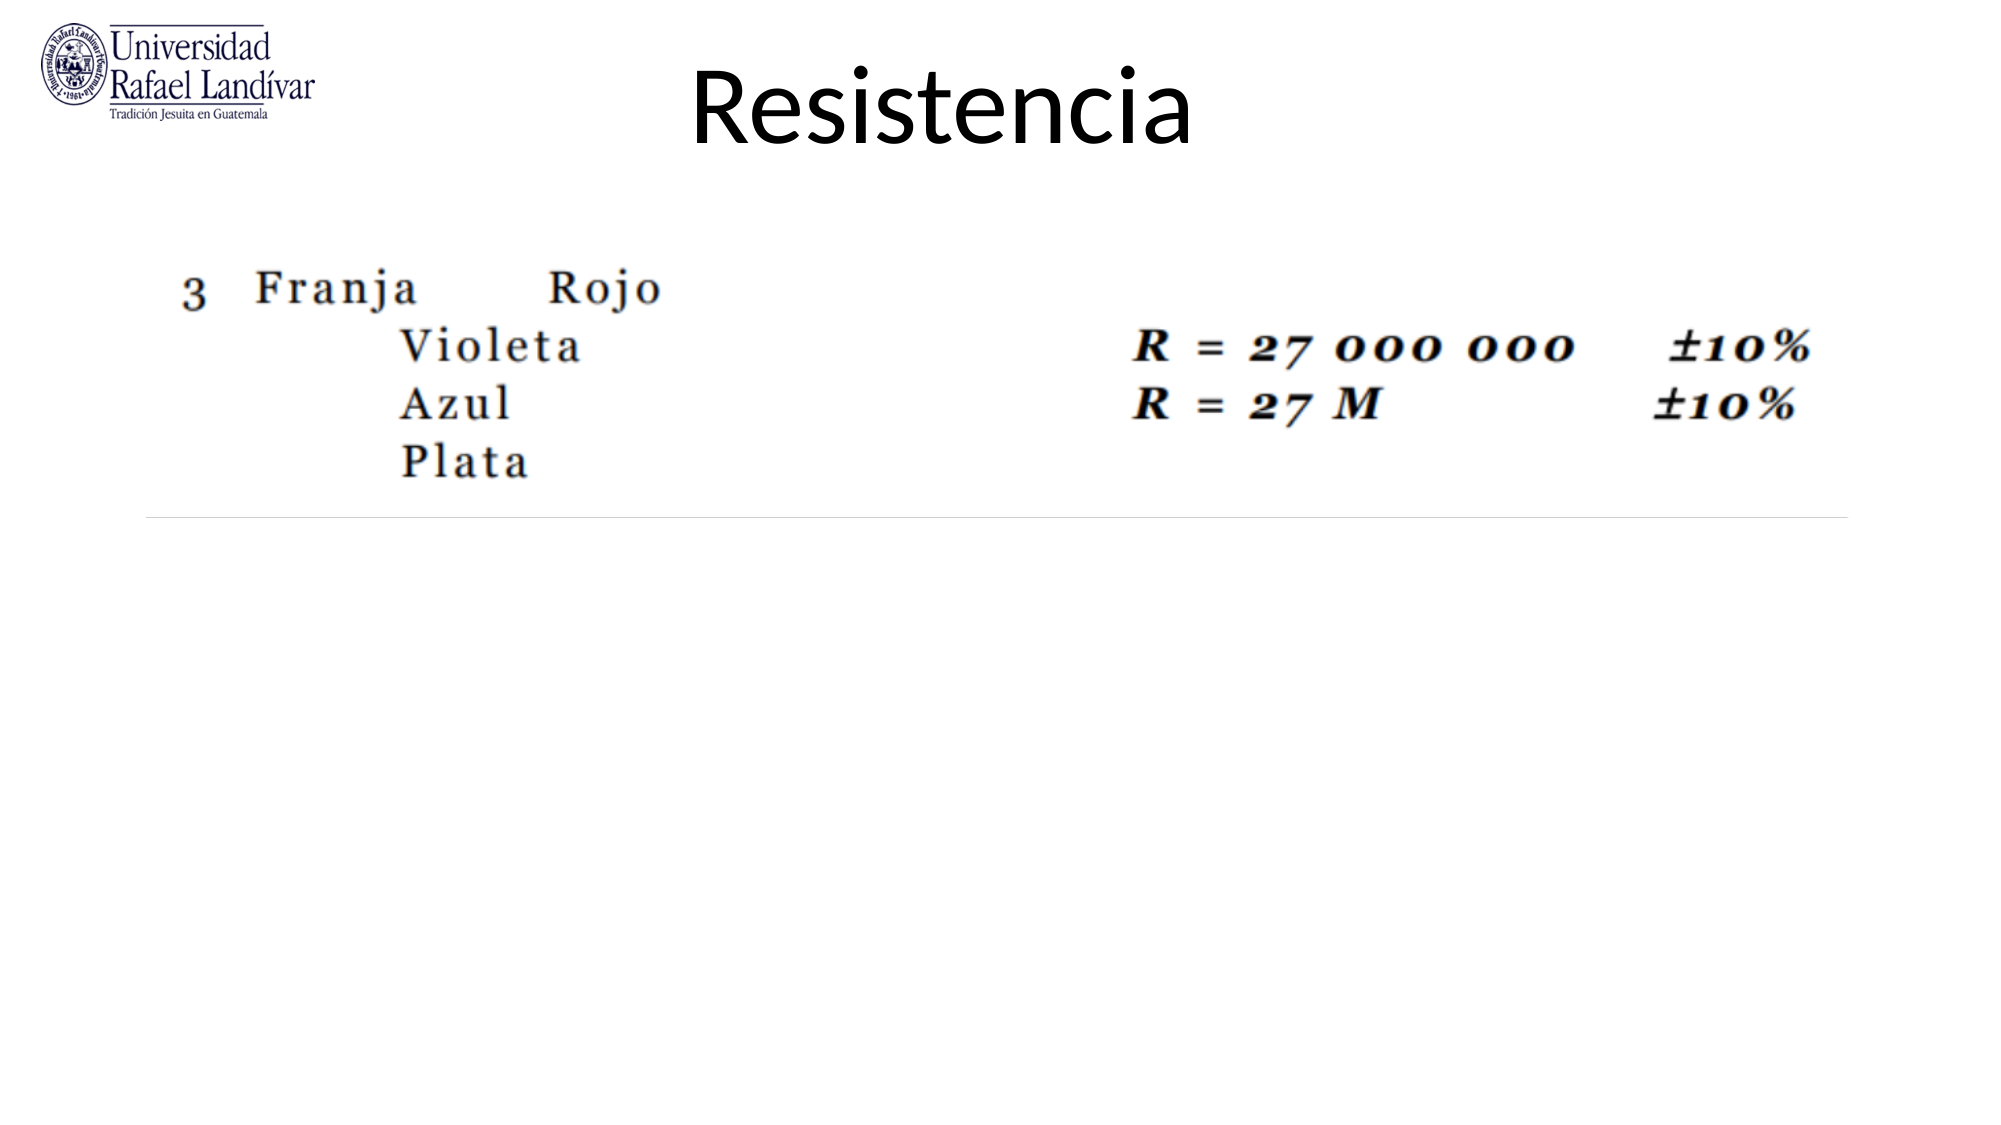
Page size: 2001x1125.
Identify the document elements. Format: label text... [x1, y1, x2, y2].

picture [146, 242, 1849, 520]
text_box Resistencia [674, 23, 1211, 174]
picture [41, 23, 315, 121]
